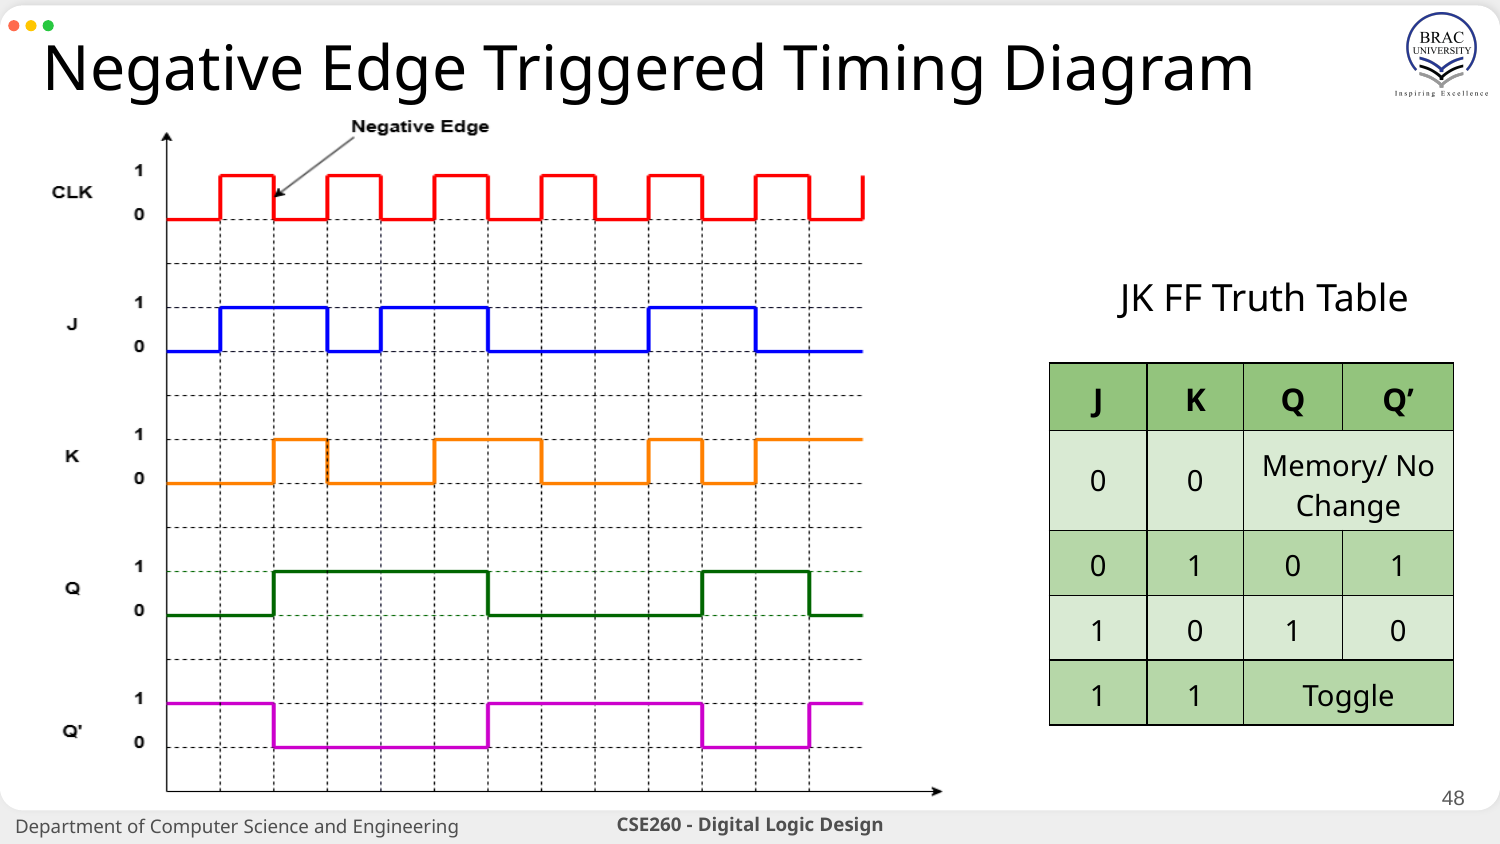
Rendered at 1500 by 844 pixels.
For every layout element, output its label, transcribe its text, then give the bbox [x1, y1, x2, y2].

table_cell 1 [1148, 531, 1243, 595]
text_box ‹#› [1389, 764, 1480, 830]
text_box [0, 5, 1500, 811]
table_cell Toggle [1244, 661, 1453, 724]
table_cell 0 [1343, 596, 1453, 659]
table_header Q’ [1343, 364, 1453, 430]
table_header Q [1244, 364, 1342, 430]
picture [31, 108, 956, 802]
text_box Department of Computer Science and Engineering [0, 800, 483, 844]
text_box Negative Edge Triggered Timing Diagram [25, 12, 1375, 118]
table_cell 0 [1050, 531, 1146, 595]
table_cell 0 [1244, 531, 1342, 595]
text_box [7, 19, 55, 32]
table_cell 1 [1148, 661, 1243, 724]
picture [1395, 12, 1488, 97]
table_header J [1050, 364, 1146, 430]
table_header K [1148, 364, 1243, 430]
table_cell 0 [1050, 431, 1146, 530]
text_box CSE260 - Digital Logic Design [483, 801, 1017, 844]
table_cell 1 [1343, 531, 1453, 595]
table_cell 0 [1148, 431, 1243, 530]
table_cell 0 [1148, 596, 1243, 659]
table_cell 1 [1244, 596, 1342, 659]
text_box JK FF Truth Table [1105, 259, 1460, 324]
table_cell 1 [1050, 661, 1146, 724]
table_cell 1 [1050, 596, 1146, 659]
table_cell Memory/ No Change [1244, 431, 1453, 530]
